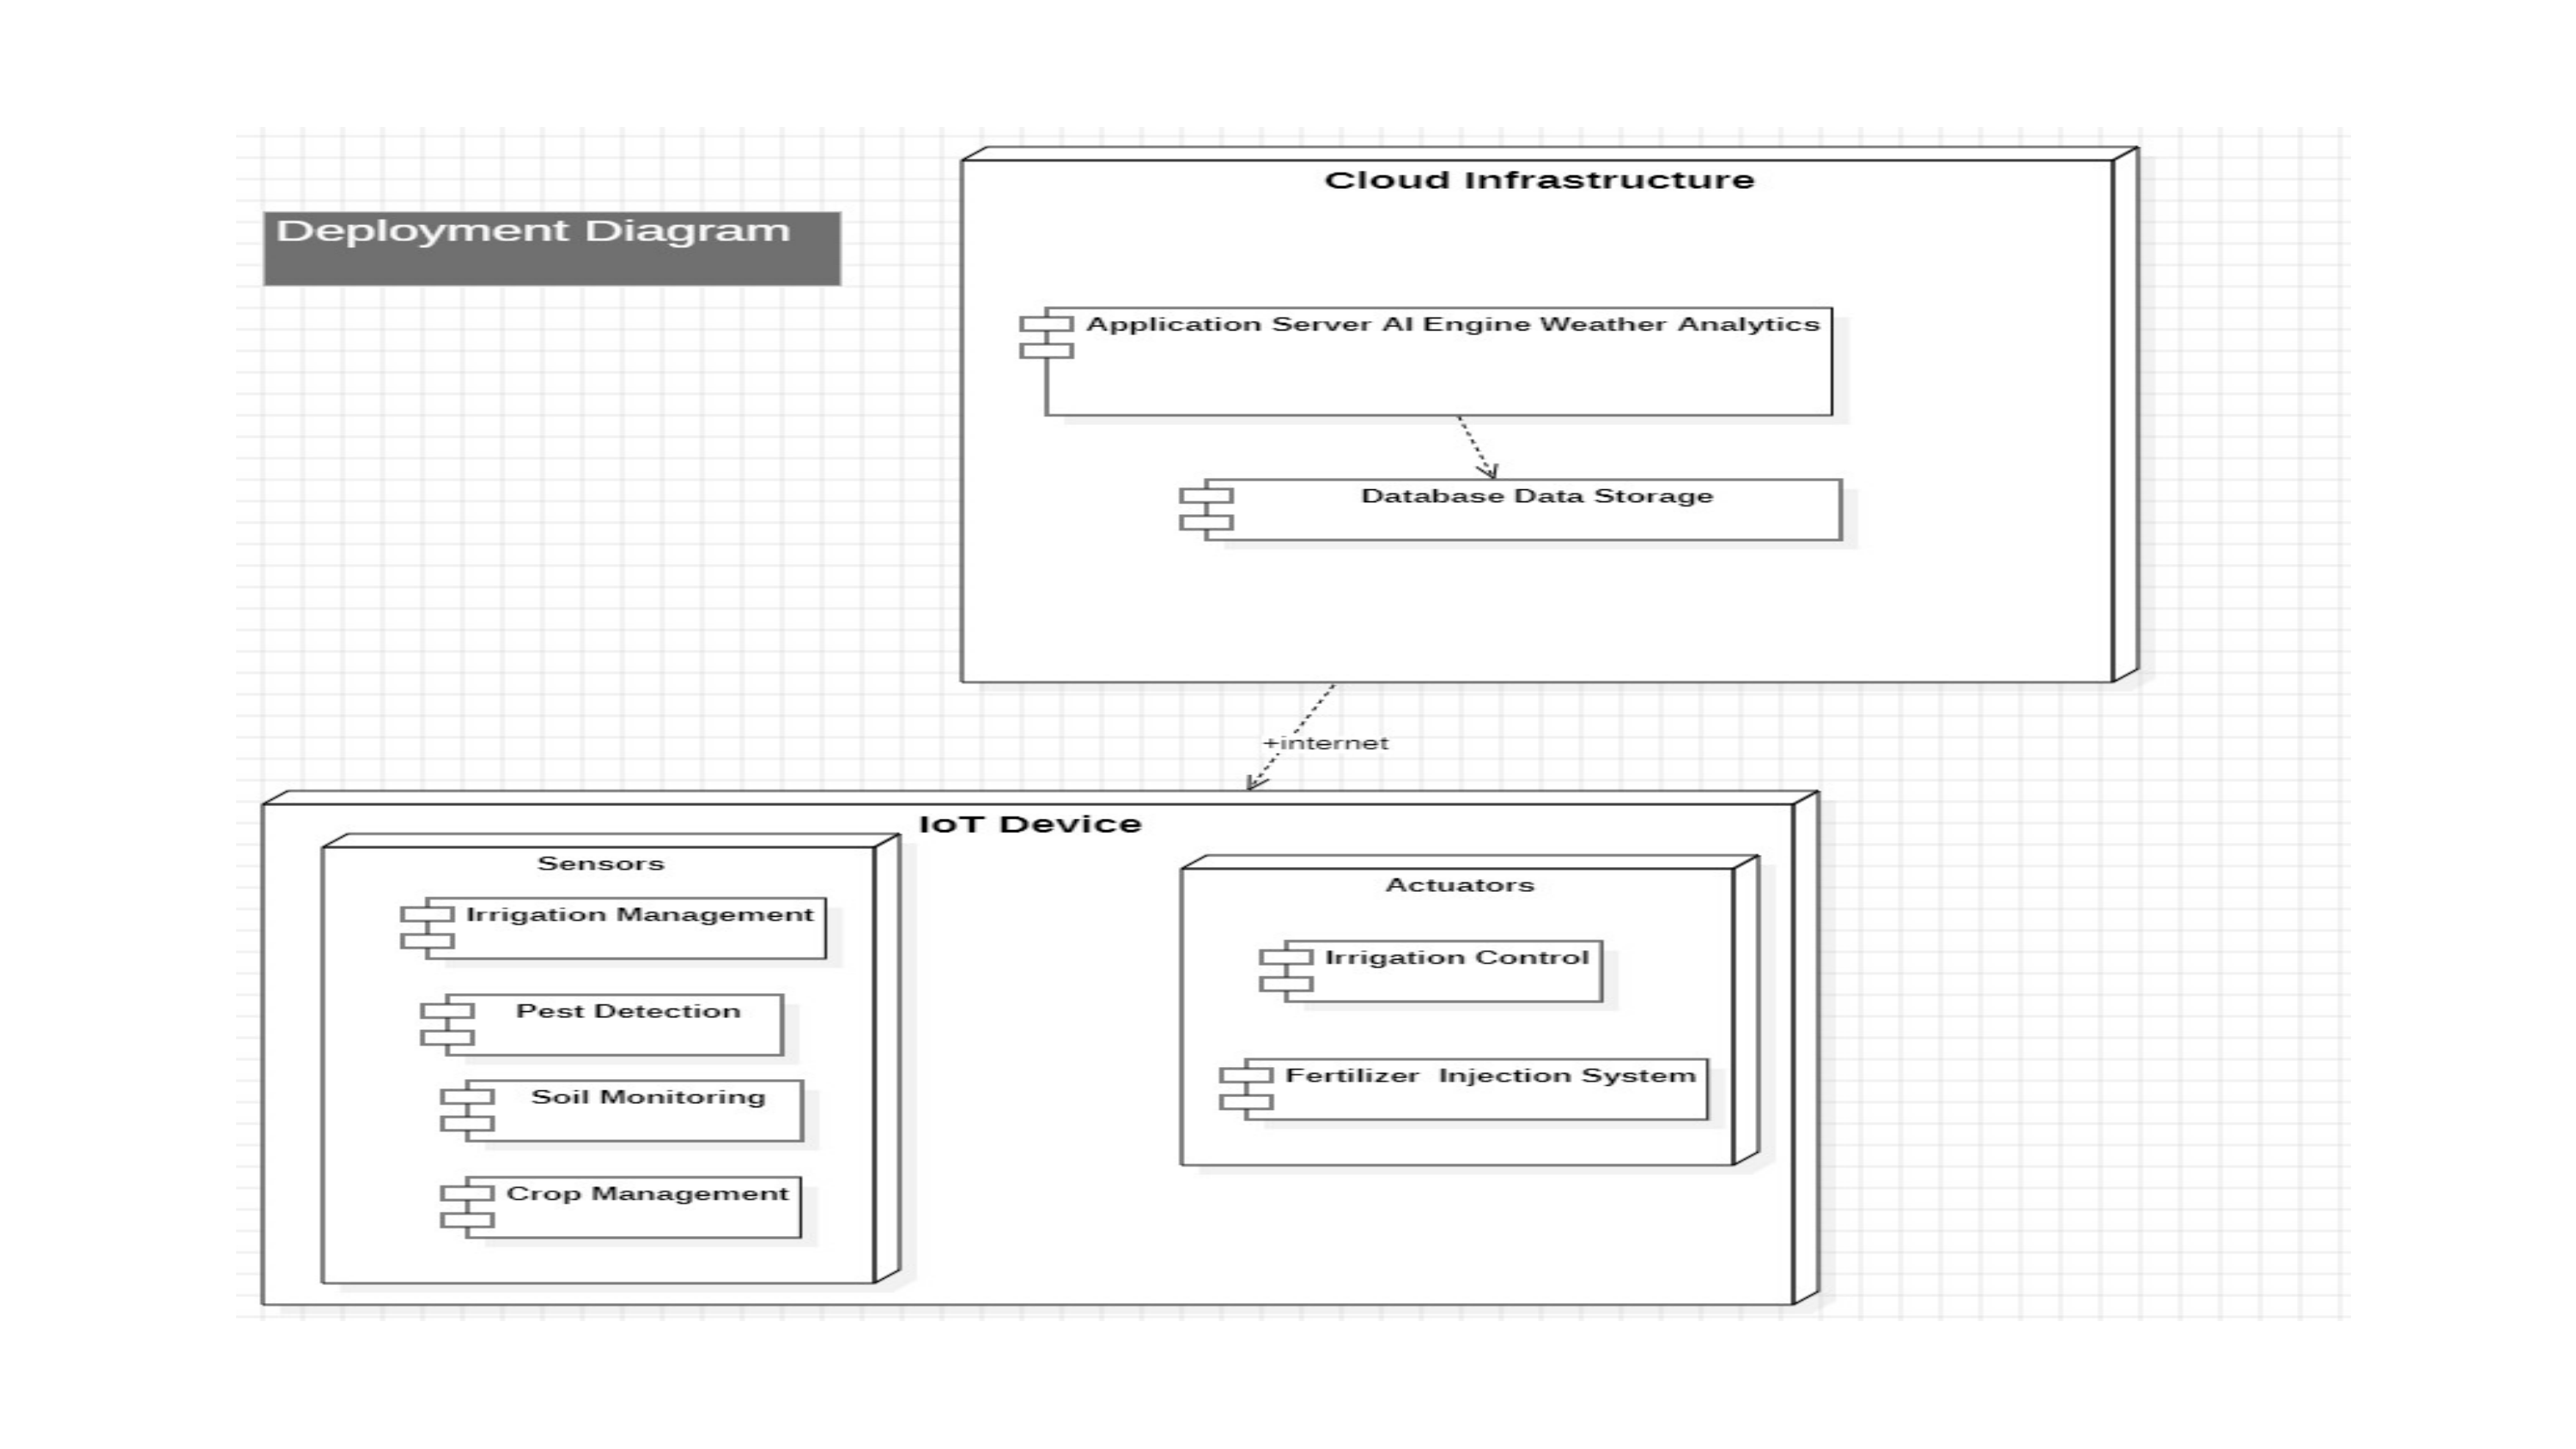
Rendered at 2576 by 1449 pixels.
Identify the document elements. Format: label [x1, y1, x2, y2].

picture [235, 127, 2351, 1322]
